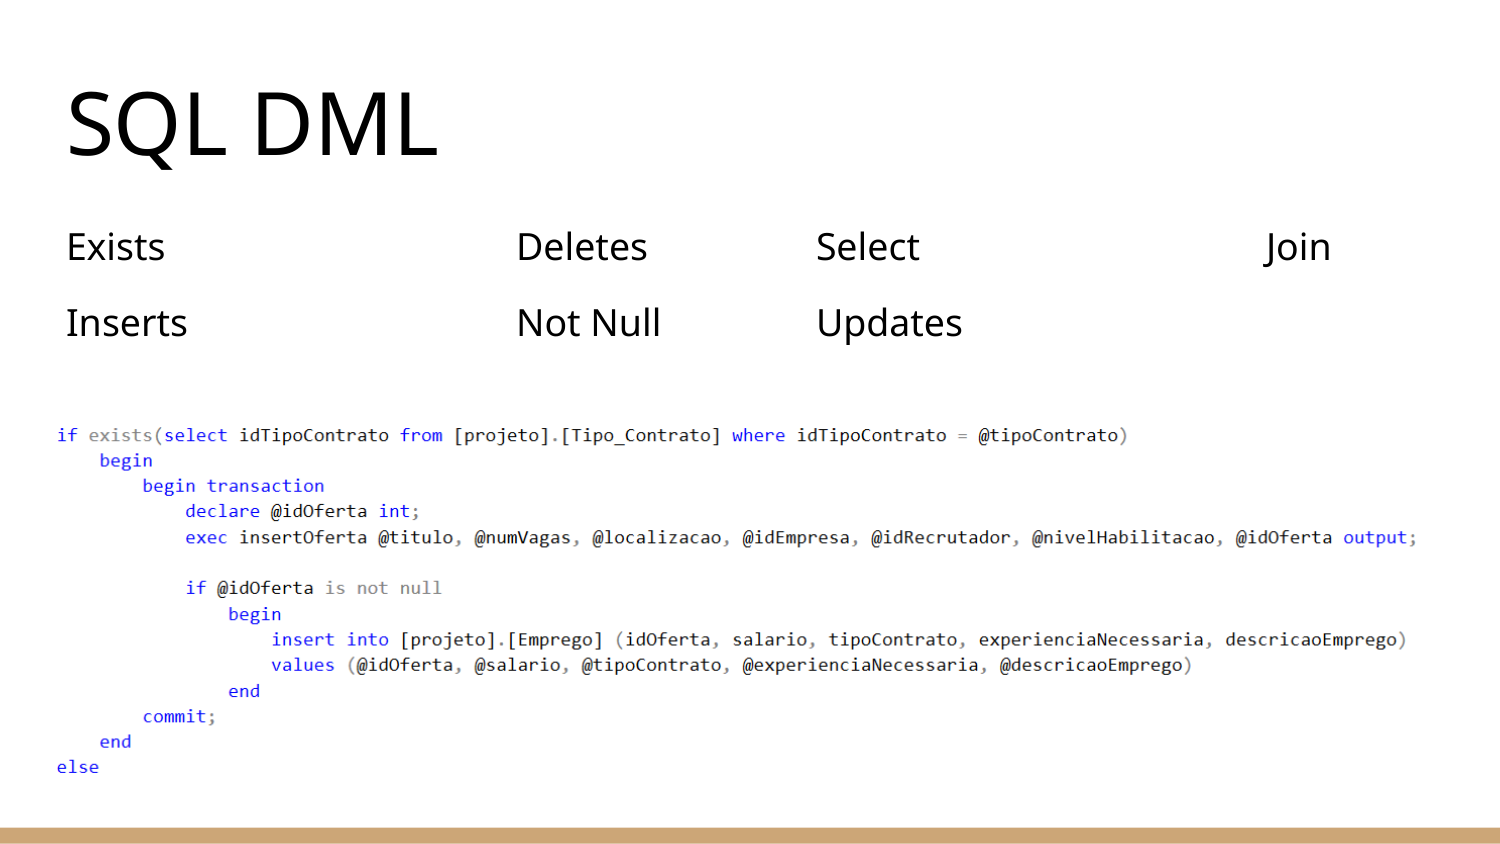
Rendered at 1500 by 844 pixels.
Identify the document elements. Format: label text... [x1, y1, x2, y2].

list Exists Deletes Select Join Inserts Not Null Updates [51, 200, 1449, 752]
title SQL DML [51, 51, 1449, 189]
picture [50, 421, 1441, 782]
